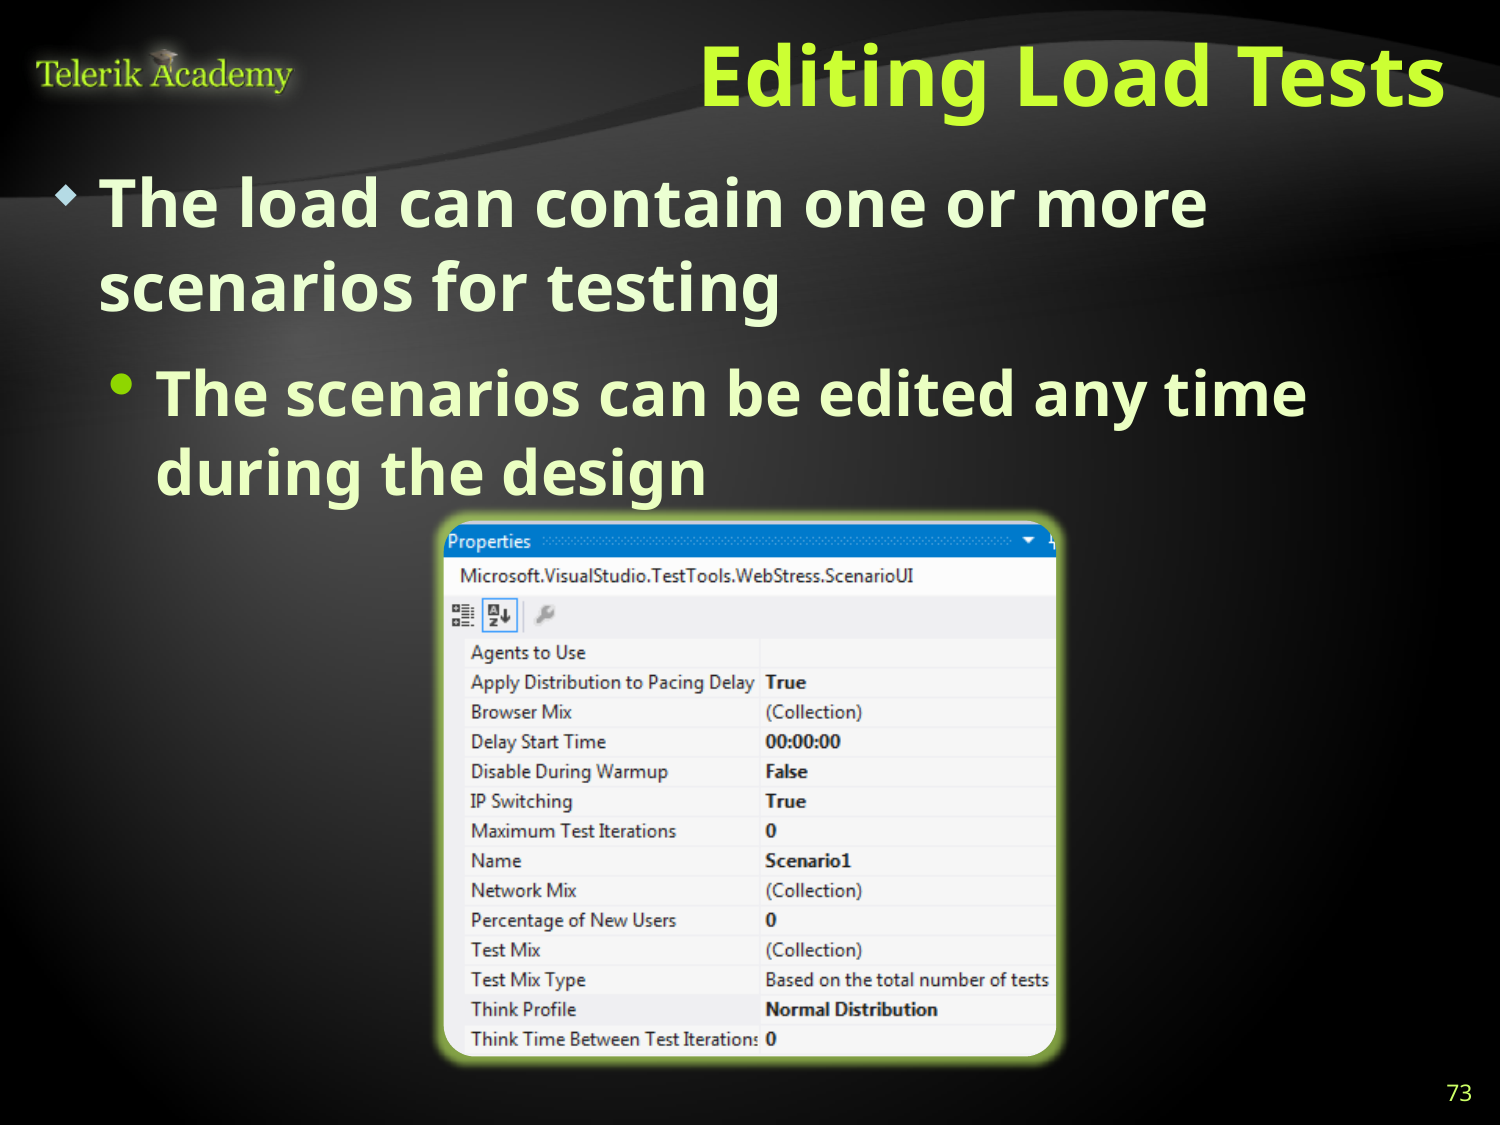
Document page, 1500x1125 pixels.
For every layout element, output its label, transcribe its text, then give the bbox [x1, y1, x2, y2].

slide_number 73 [1412, 1074, 1488, 1113]
picture [0, 0, 1500, 1125]
title Editing Load Tests [300, 12, 1463, 149]
list The load can contain one or more scenarios for testing The scenarios can be edited any time during the design [37, 149, 1463, 1100]
